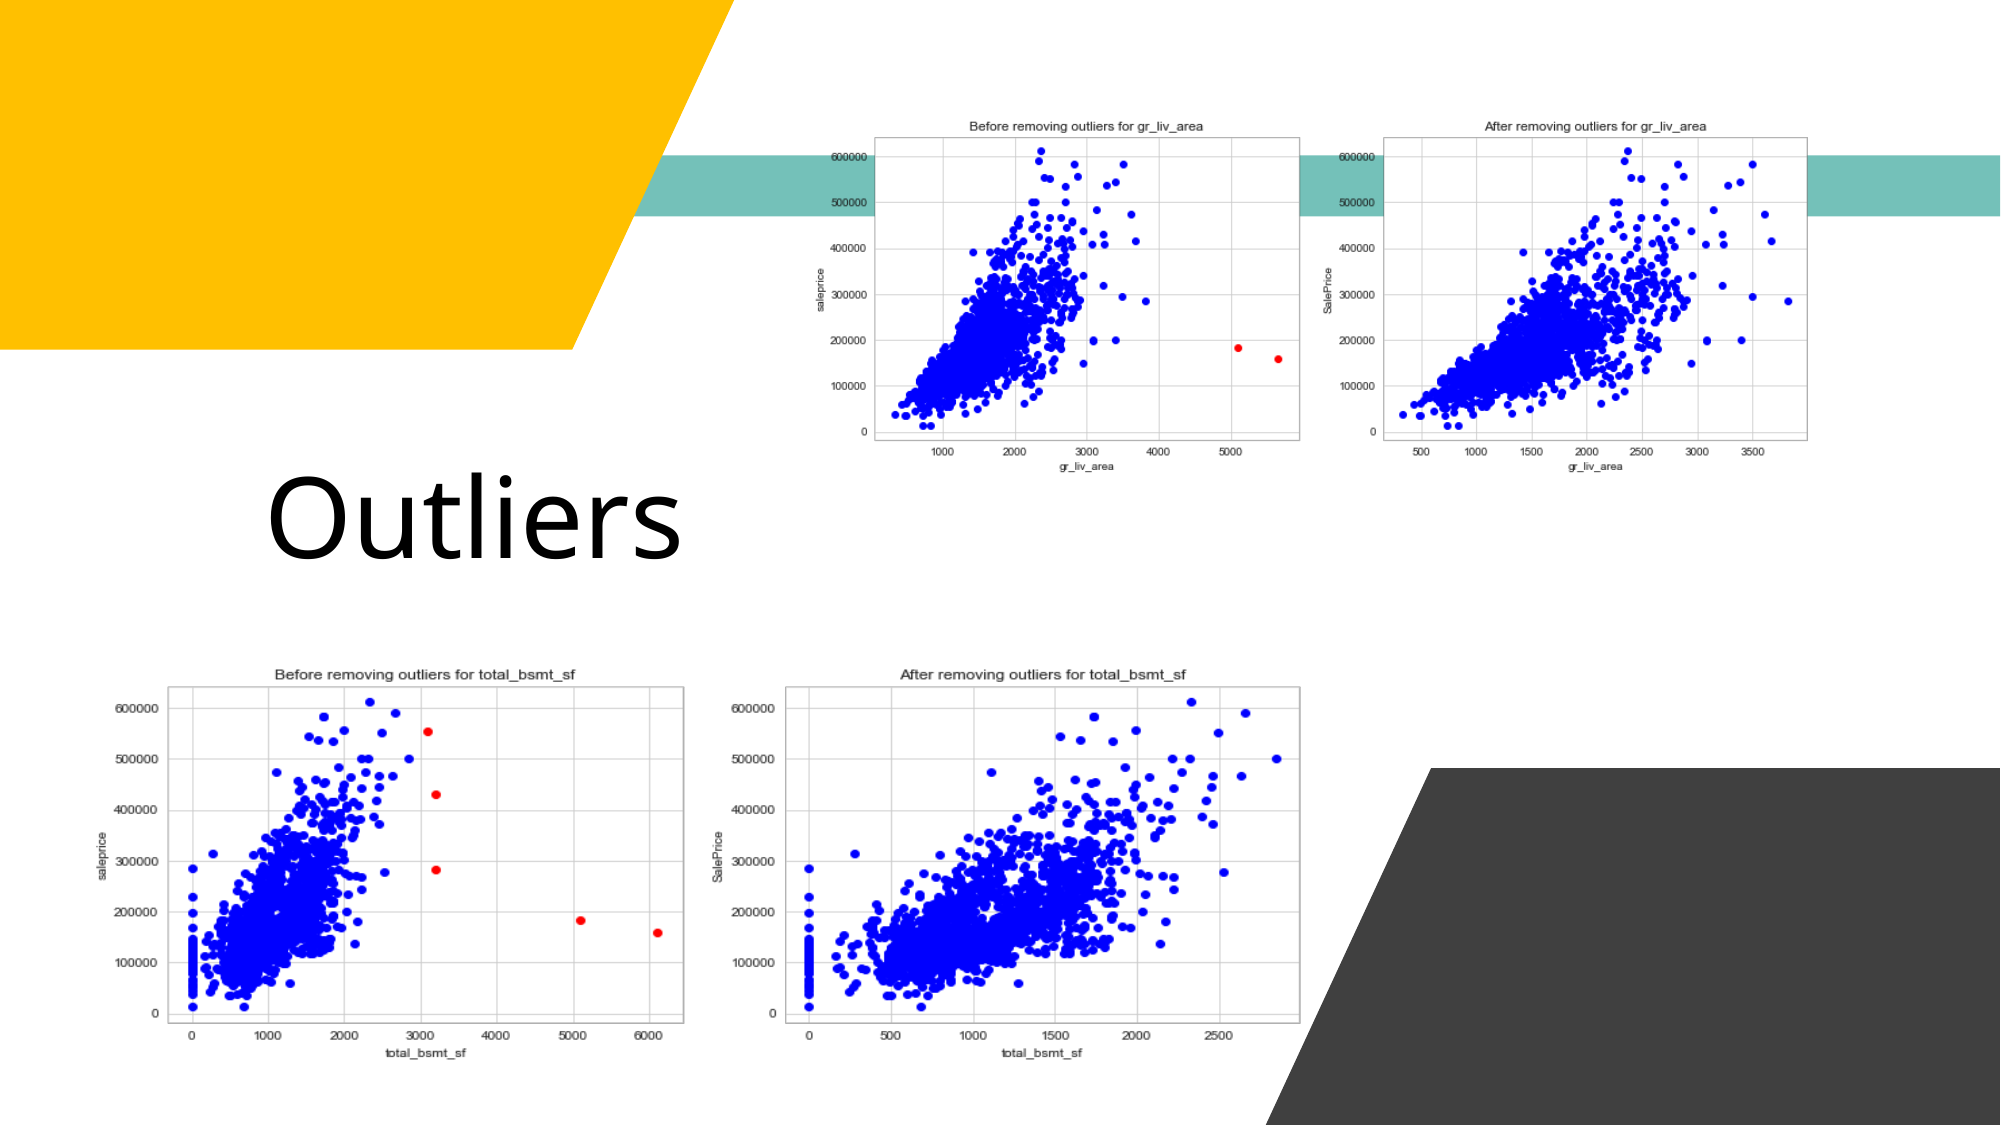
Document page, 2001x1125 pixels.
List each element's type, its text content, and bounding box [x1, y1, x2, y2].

picture [808, 114, 1819, 480]
title Outliers [249, 368, 1750, 591]
text_box [0, 0, 736, 351]
picture [87, 661, 1314, 1067]
text_box [1264, 767, 2000, 1125]
